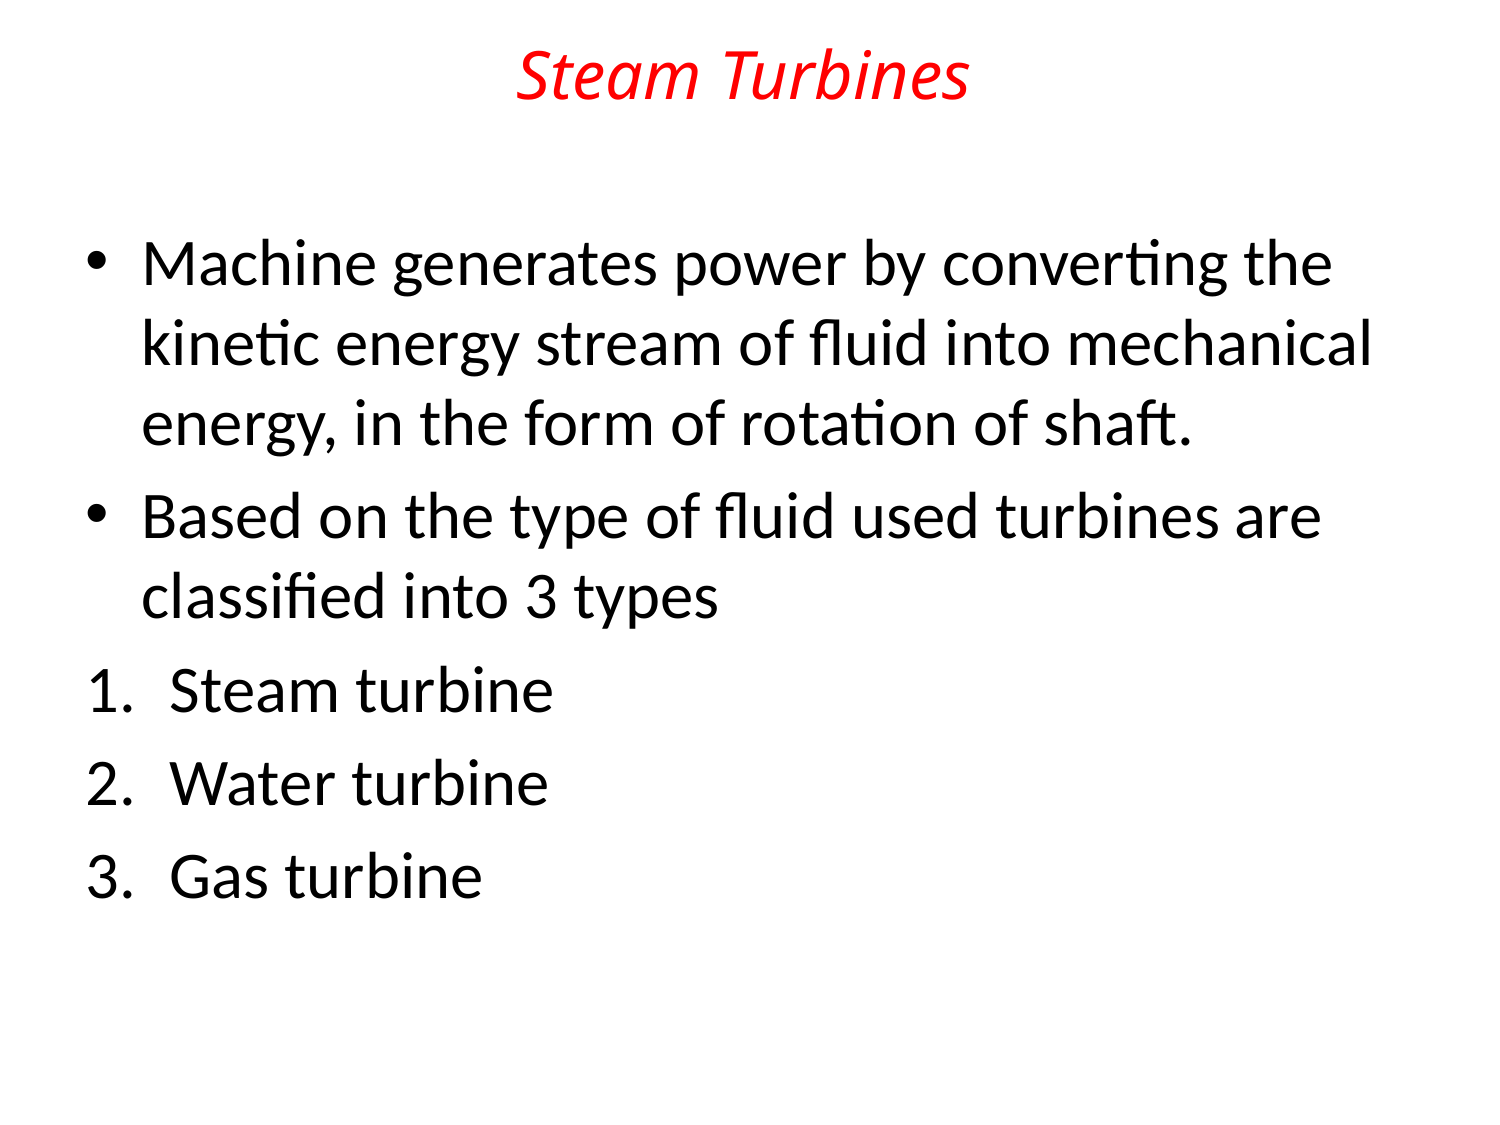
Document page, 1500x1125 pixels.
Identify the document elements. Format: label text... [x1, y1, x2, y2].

list Steam Turbines Machine generates power by converting the kinetic energy stream of fluid into mechanical energy, in the form of rotation of shaft. Based on the type of fluid used turbines are classified into 3 types Steam turbine Water turbine Gas turbine [70, 24, 1418, 997]
